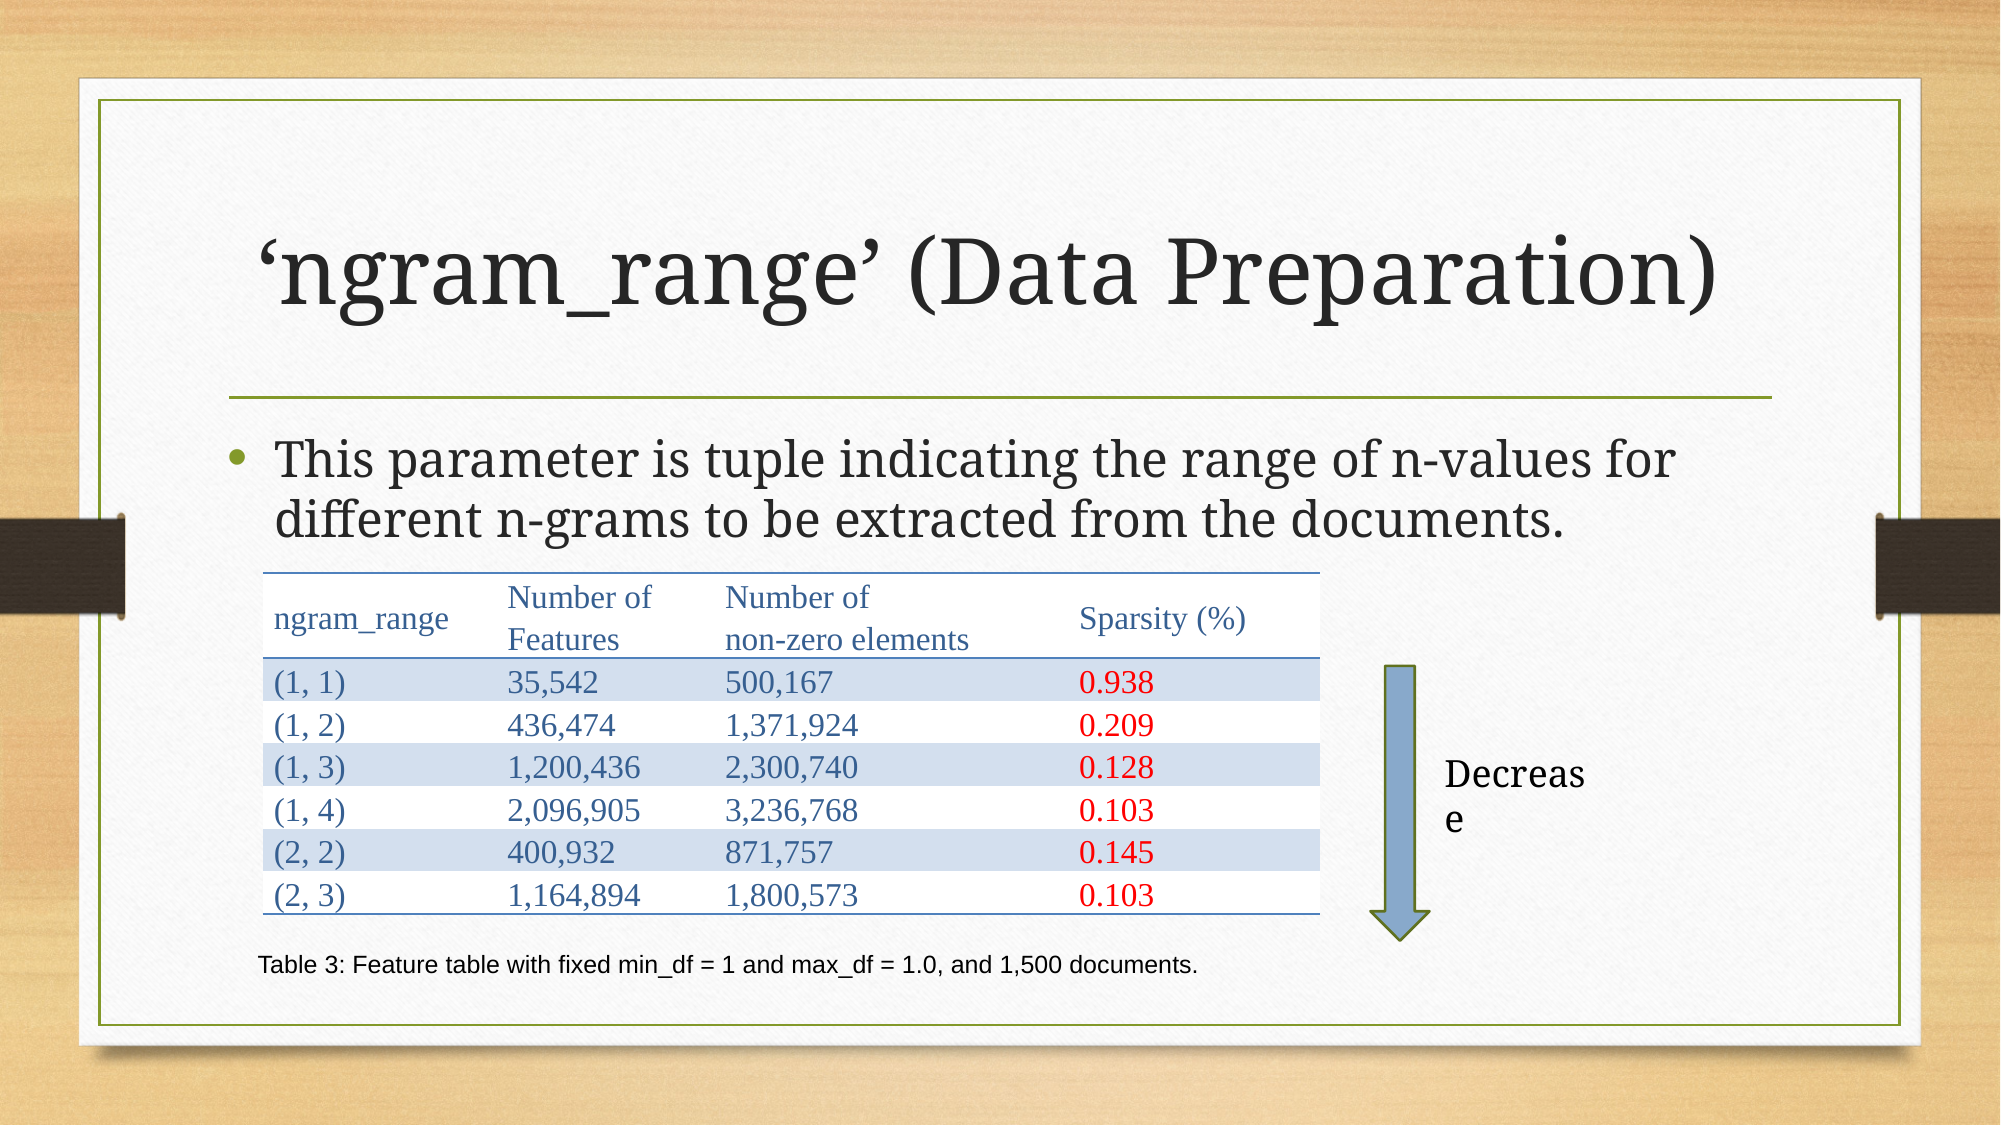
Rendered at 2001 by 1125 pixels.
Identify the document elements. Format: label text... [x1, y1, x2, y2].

table_header Number of Features [496, 574, 714, 657]
table_cell (1, 3) [263, 743, 496, 786]
table_cell 0.938 [1068, 659, 1320, 701]
table_cell 871,757 [714, 829, 1068, 871]
table_cell 0.103 [1068, 871, 1320, 913]
table_cell 1,800,573 [714, 871, 1068, 913]
table_cell 1,200,436 [496, 743, 714, 786]
table_cell 0.209 [1068, 701, 1320, 743]
table_cell 1,371,924 [714, 701, 1068, 743]
table_header Sparsity (%) [1068, 574, 1320, 657]
title ‘ngram_range’ (Data Preparation) [212, 161, 1788, 375]
picture [0, 0, 2001, 1125]
table_cell 0.103 [1068, 786, 1320, 829]
table_cell 35,542 [496, 659, 714, 701]
text_box [1369, 664, 1431, 942]
table_cell 500,167 [714, 659, 1068, 701]
table_cell 3,236,768 [714, 786, 1068, 829]
table_header ngram_range [263, 574, 496, 657]
list This parameter is tuple indicating the range of n-values for different n-grams to be extracted from the documents. [212, 419, 1788, 964]
table_cell 400,932 [496, 829, 714, 871]
table_cell (1, 1) [263, 659, 496, 701]
table_cell (2, 2) [263, 829, 496, 871]
table_cell 436,474 [496, 701, 714, 743]
table_header Number of non-zero elements [714, 574, 1068, 657]
text_box Decrease [1429, 742, 1621, 848]
text_box Table 3: Feature table with fixed min_df = 1 and max_df = 1.0, and 1,500 documents. [193, 941, 1217, 987]
table_cell 2,300,740 [714, 743, 1068, 786]
table_cell (2, 3) [263, 871, 496, 913]
table_cell (1, 2) [263, 701, 496, 743]
table_cell 2,096,905 [496, 786, 714, 829]
table_cell 0.145 [1068, 829, 1320, 871]
table_cell 1,164,894 [496, 871, 714, 913]
table_cell (1, 4) [263, 786, 496, 829]
table_cell 0.128 [1068, 743, 1320, 786]
